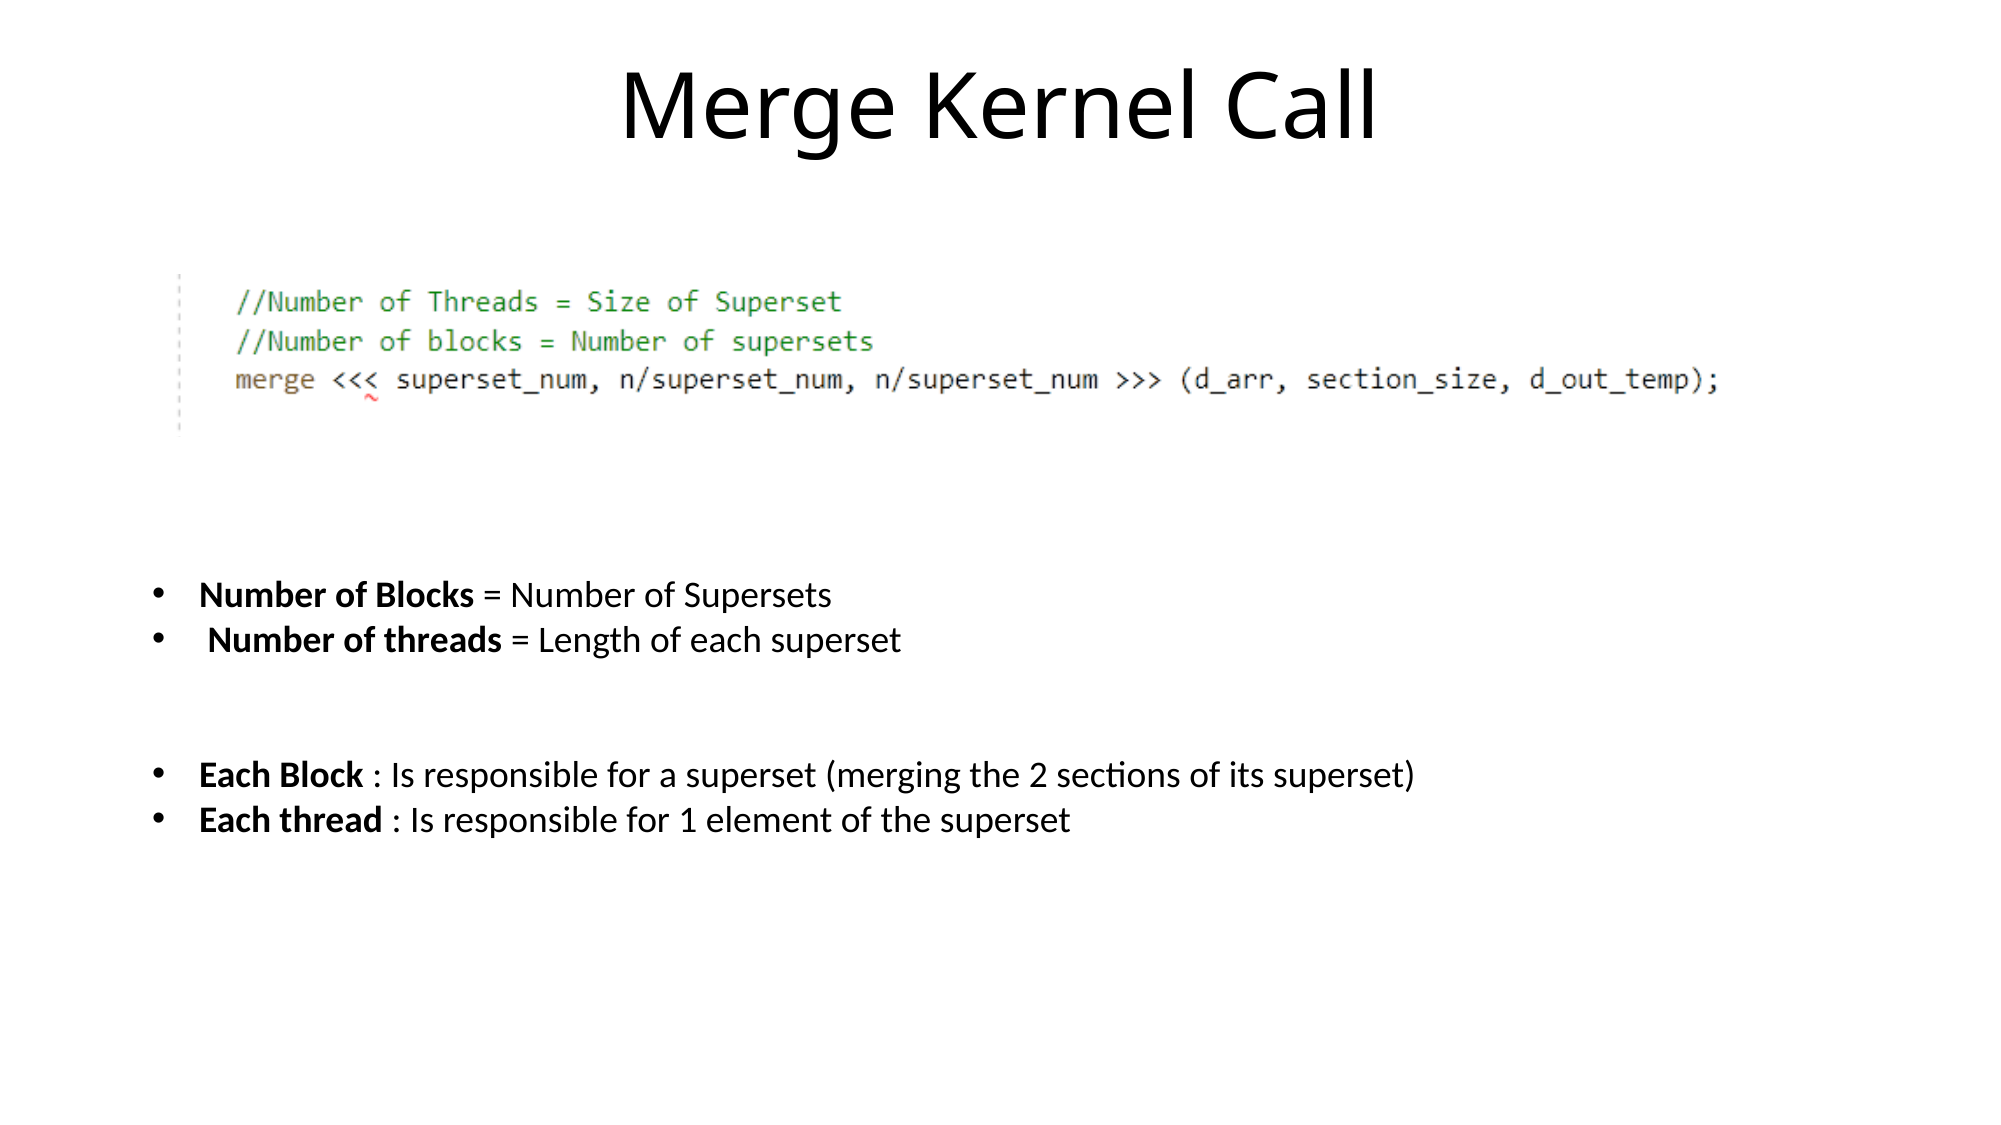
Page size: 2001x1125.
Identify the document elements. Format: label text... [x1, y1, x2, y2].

text_box Number of Blocks = Number of Supersets Number of threads = Length of each superset Each Block : Is responsible for a superset (merging the 2 sections of its superset) Each thread : Is responsible for 1 element of the superset [137, 562, 1939, 848]
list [137, 274, 1805, 437]
title Merge Kernel Call [137, 0, 1863, 218]
